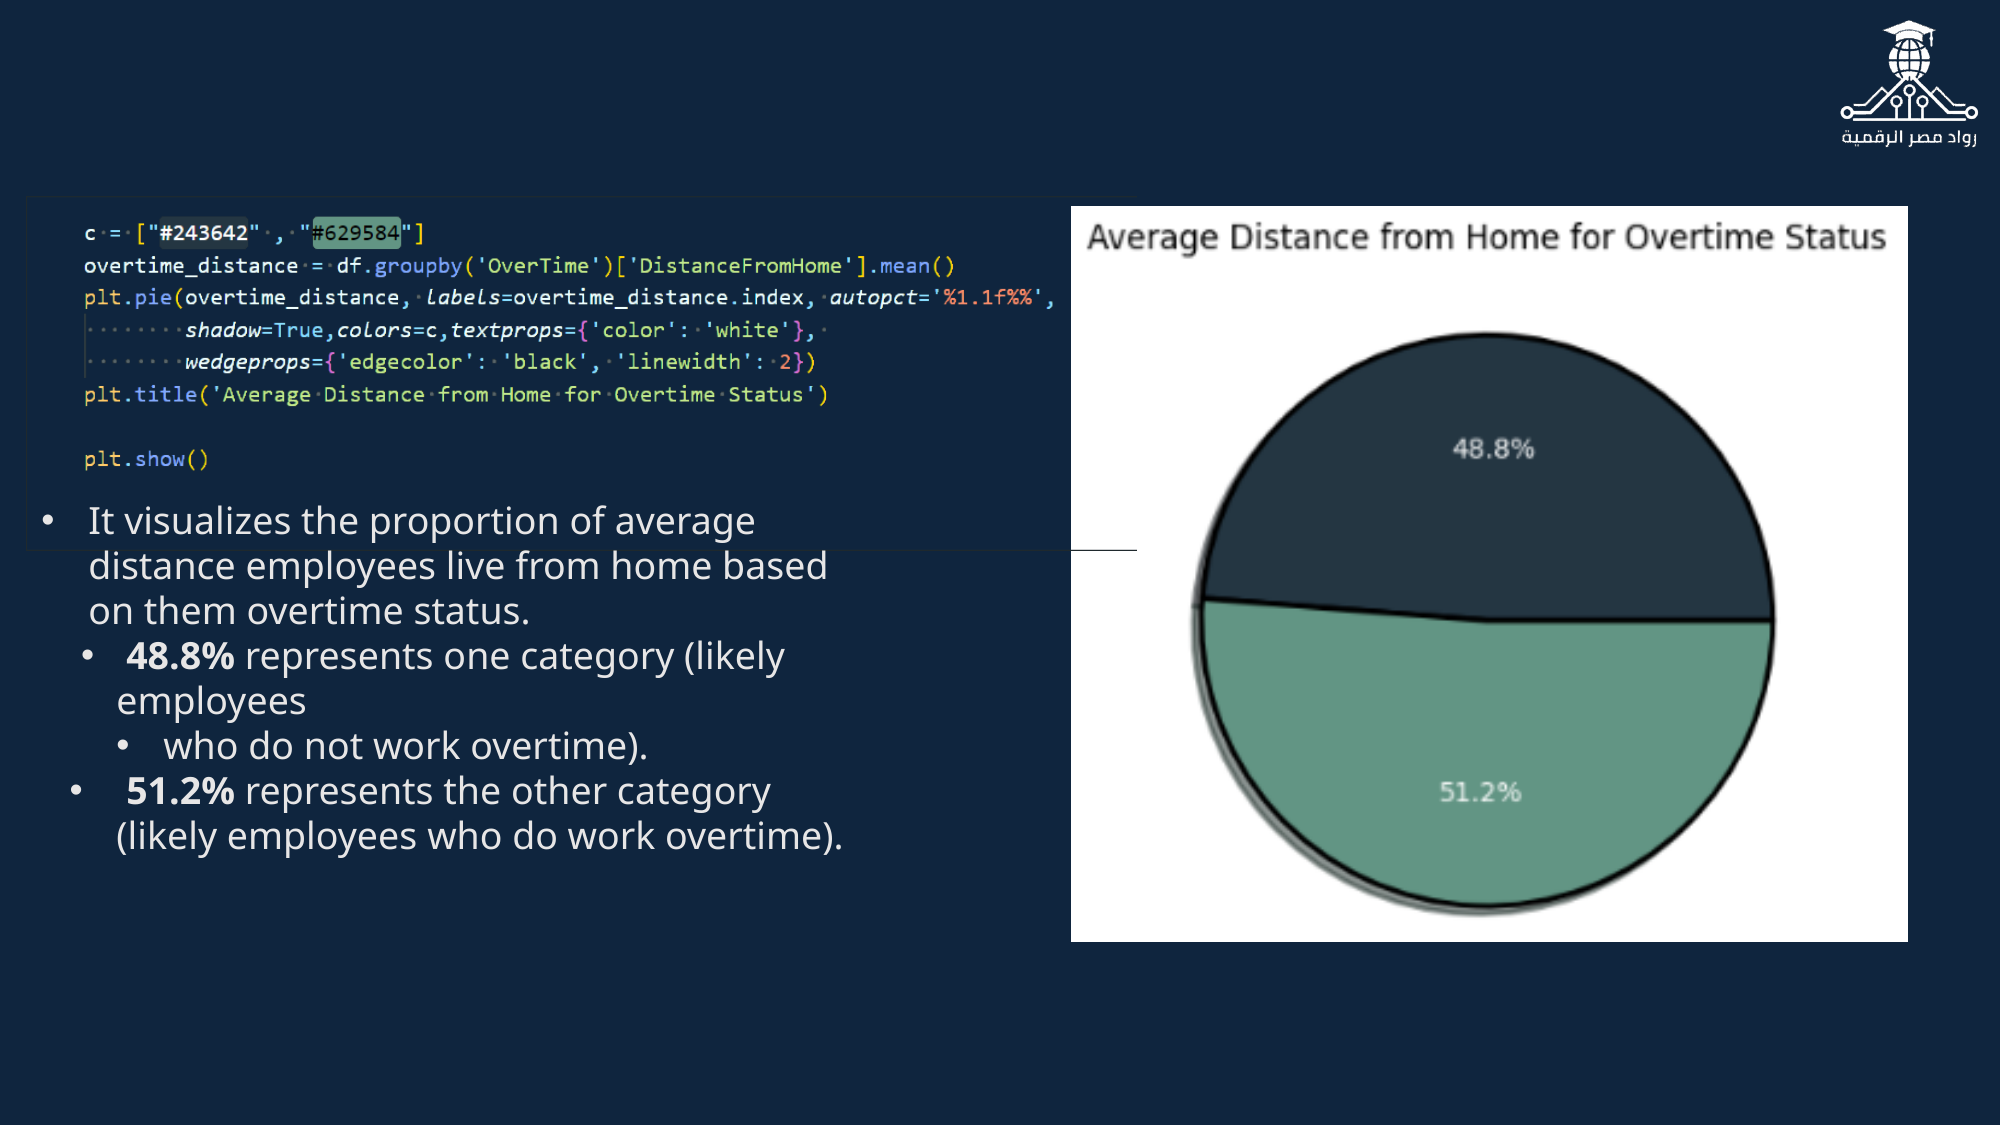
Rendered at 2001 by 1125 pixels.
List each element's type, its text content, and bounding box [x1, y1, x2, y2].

text_box It visualizes the proportion of average distance employees live from home based on them overtime status. 48.8% represents one category (likely employees who do not work overtime). 51.2% represents the other category (likely employees who do work overtime). [26, 551, 864, 865]
picture [1815, 0, 2000, 184]
picture [26, 195, 1908, 942]
